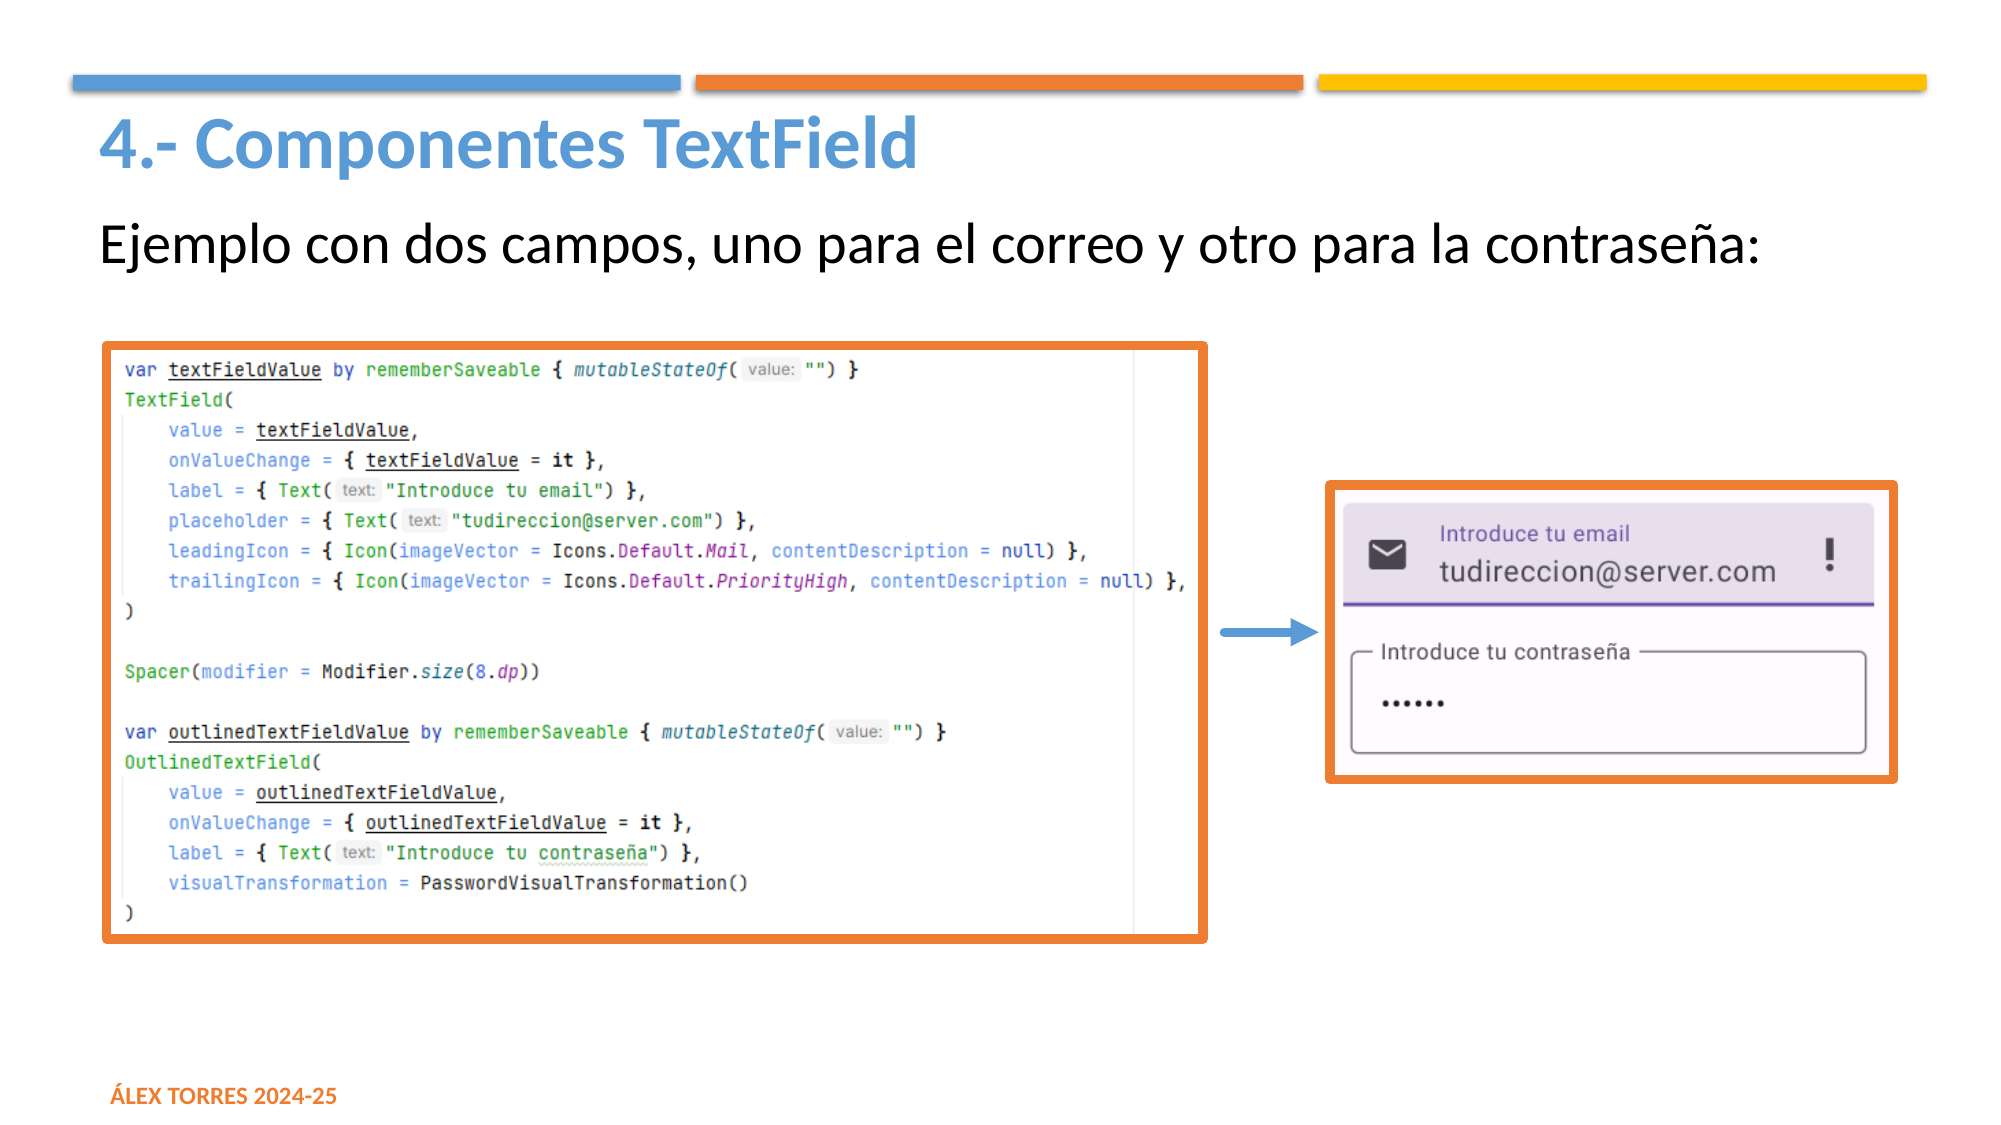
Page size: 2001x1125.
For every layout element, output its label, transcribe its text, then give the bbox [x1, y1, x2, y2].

text_box 4.- Componentes TextField [85, 78, 1915, 188]
picture [110, 349, 1199, 935]
text_box Ejemplo con dos campos, uno para el correo y otro para la contraseña: [85, 190, 1915, 1074]
picture [1334, 489, 1890, 776]
